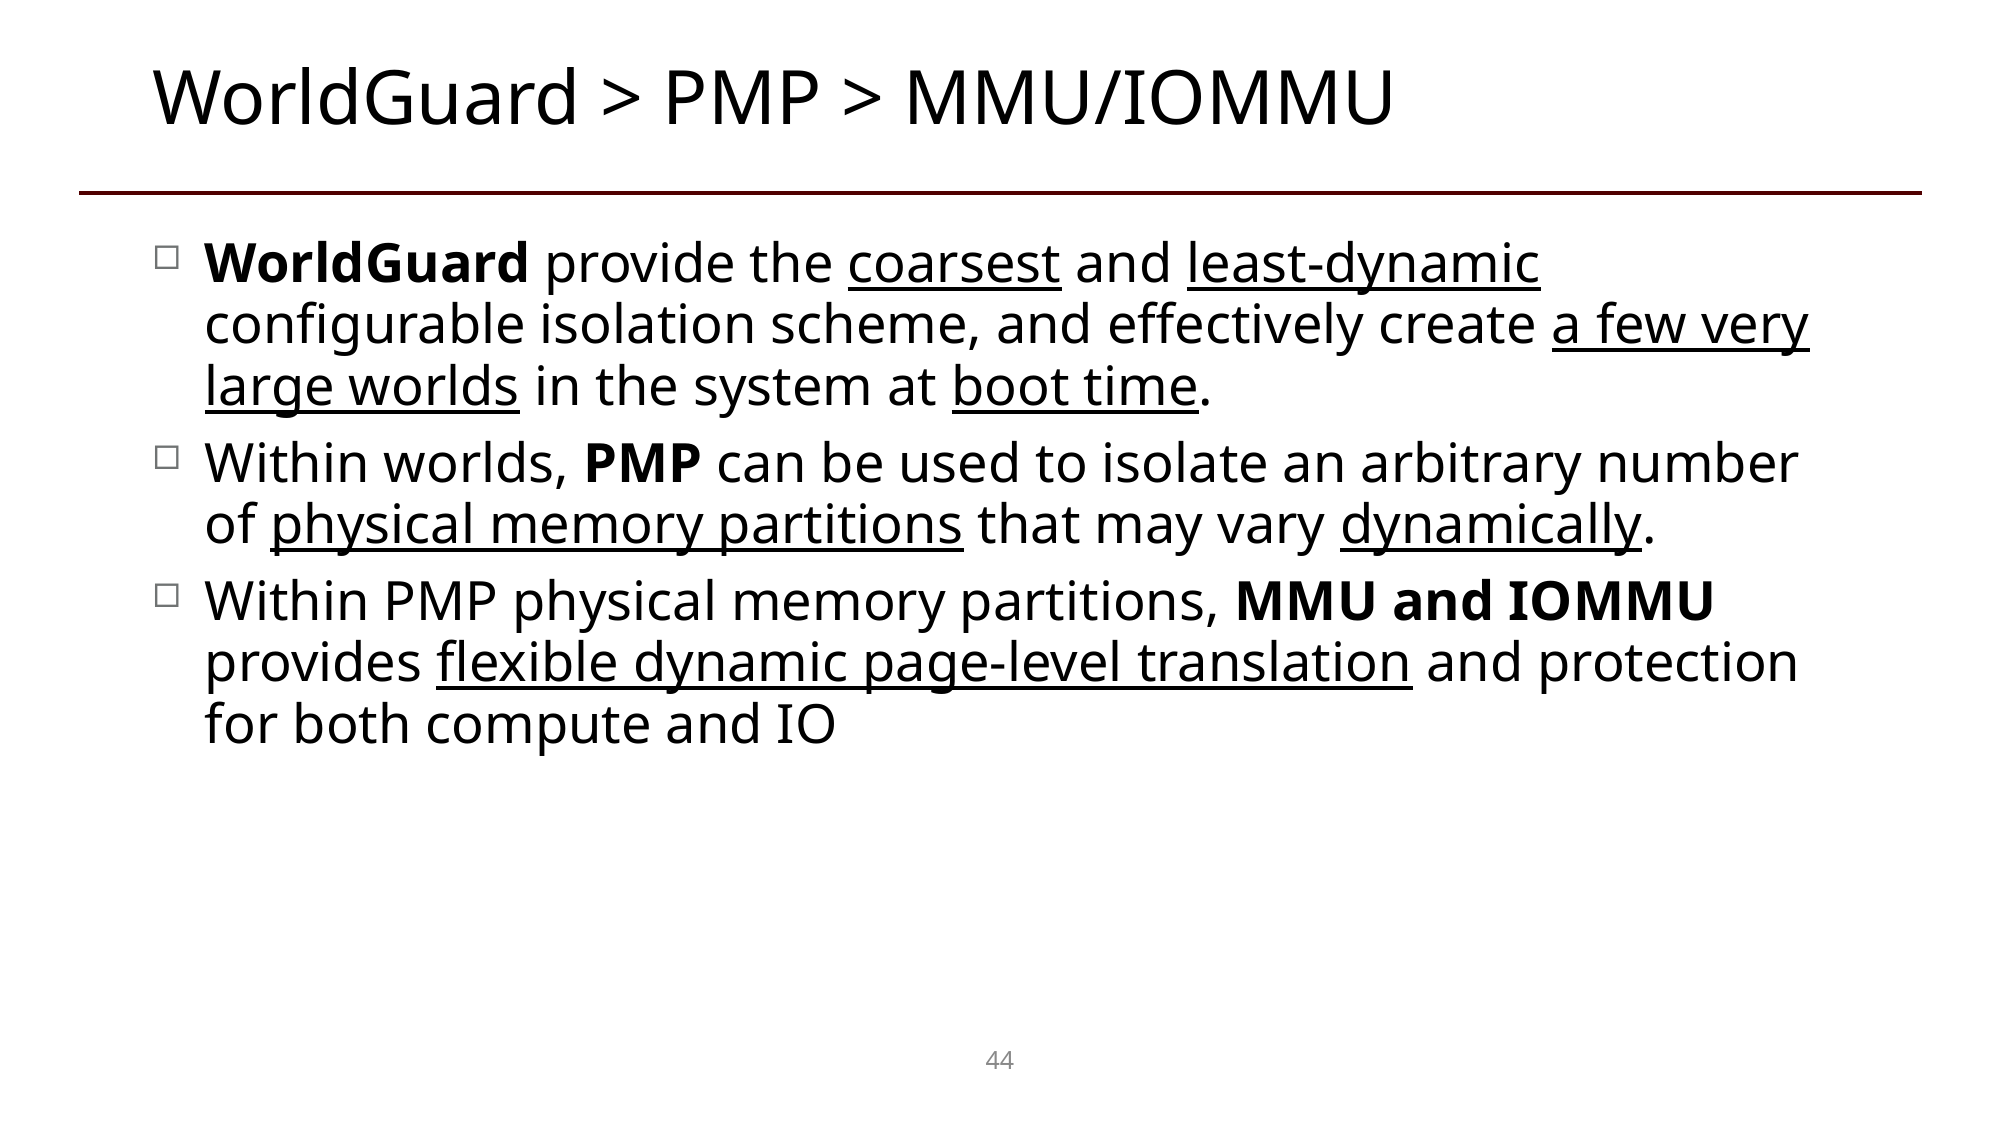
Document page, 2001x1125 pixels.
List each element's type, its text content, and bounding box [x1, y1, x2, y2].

slide_number 44 [774, 1031, 1225, 1092]
list WorldGuard provide the coarsest and least-dynamic configurable isolation scheme, and effectively create a few very large worlds in the system at boot time. Within worlds, PMP can be used to isolate an arbitrary number of physical memory partitions that may vary dynamically. Within PMP physical memory partitions, MMU and IOMMU provides flexible dynamic page-level translation and protection for both compute and IO [137, 225, 1863, 1016]
title WorldGuard > PMP > MMU/IOMMU [137, 33, 1863, 168]
